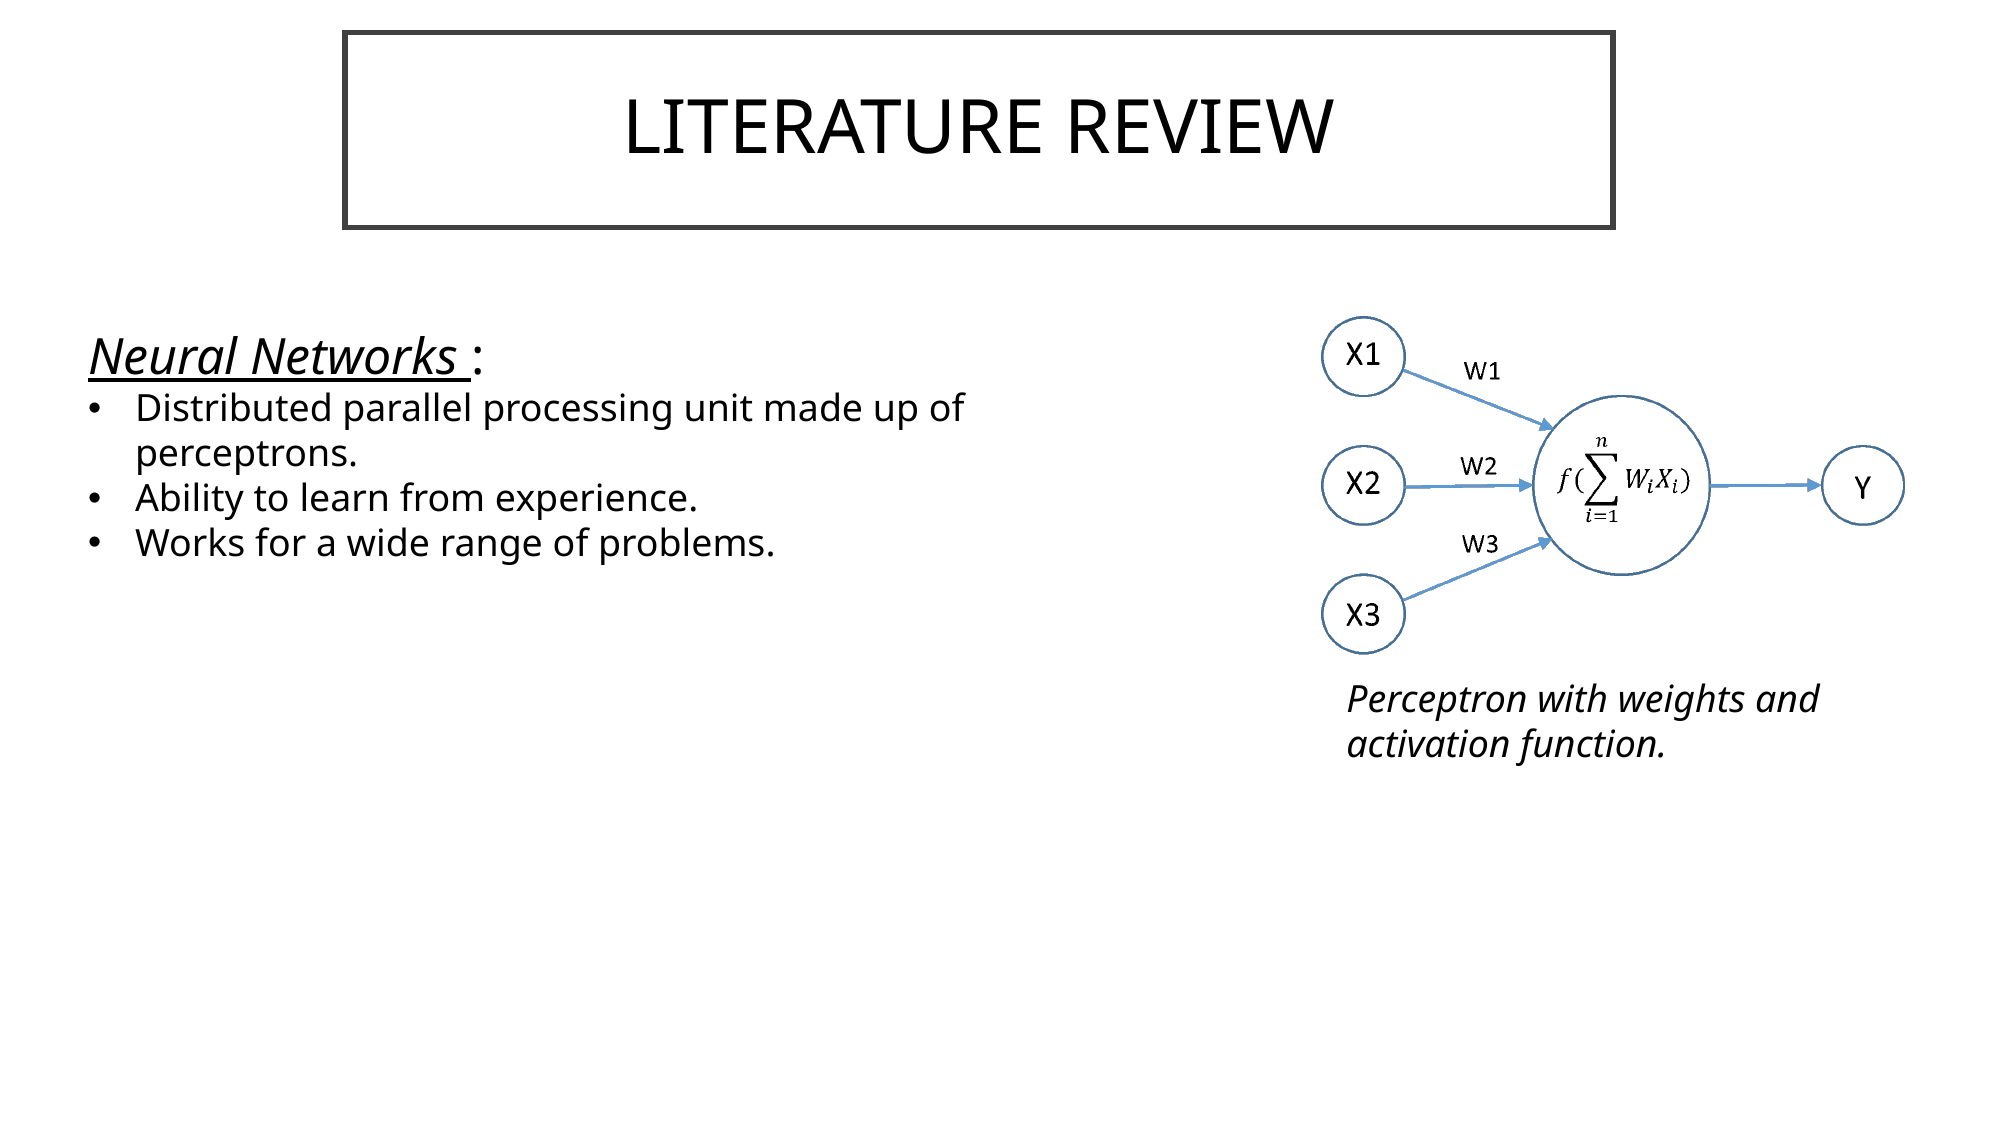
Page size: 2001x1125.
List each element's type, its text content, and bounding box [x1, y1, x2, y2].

text_box Perceptron with weights and activation function. [1331, 667, 1895, 773]
title LITERATURE REVIEW [345, 32, 1613, 228]
picture [1321, 316, 1905, 656]
text_box Neural Networks : Distributed parallel processing unit made up of perceptrons. Ability to learn from experience. Works for a wide range of problems. [73, 316, 1209, 572]
